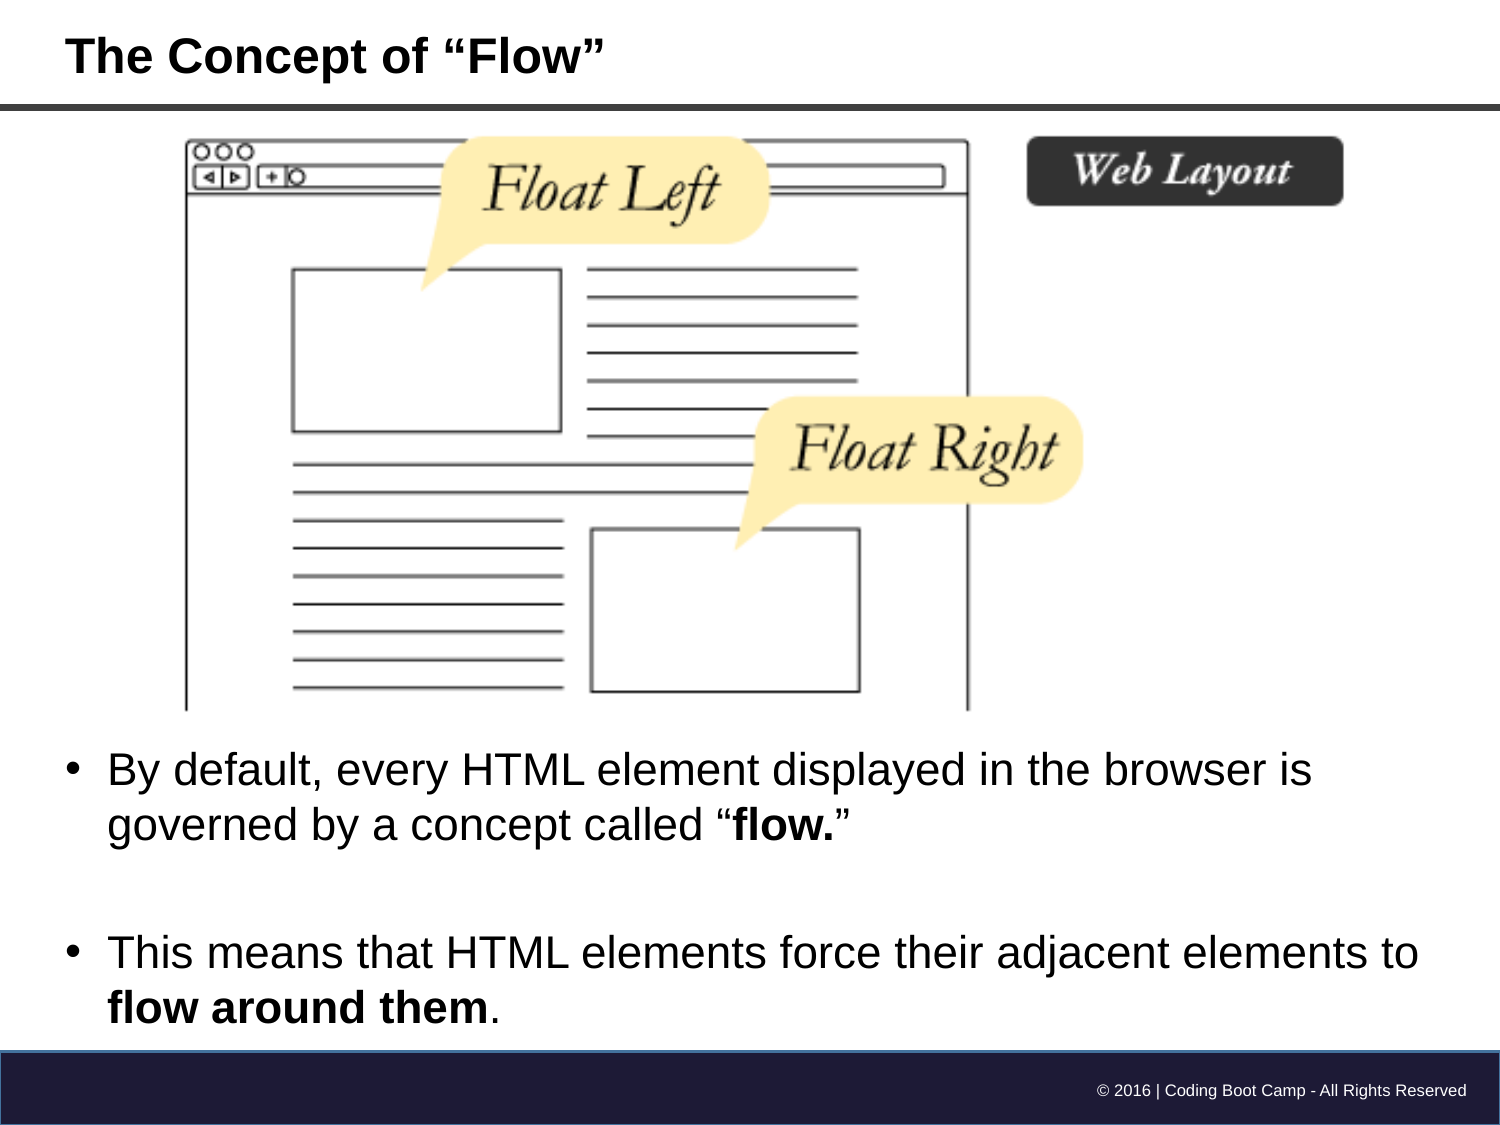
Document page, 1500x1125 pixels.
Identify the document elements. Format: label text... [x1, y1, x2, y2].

text_box The Concept of “Flow” [50, 16, 913, 91]
picture [149, 119, 1362, 725]
text_box By default, every HTML element displayed in the browser is governed by a concept called “flow.” This means that HTML elements force their adjacent elements to flow around them. [49, 724, 1463, 1050]
